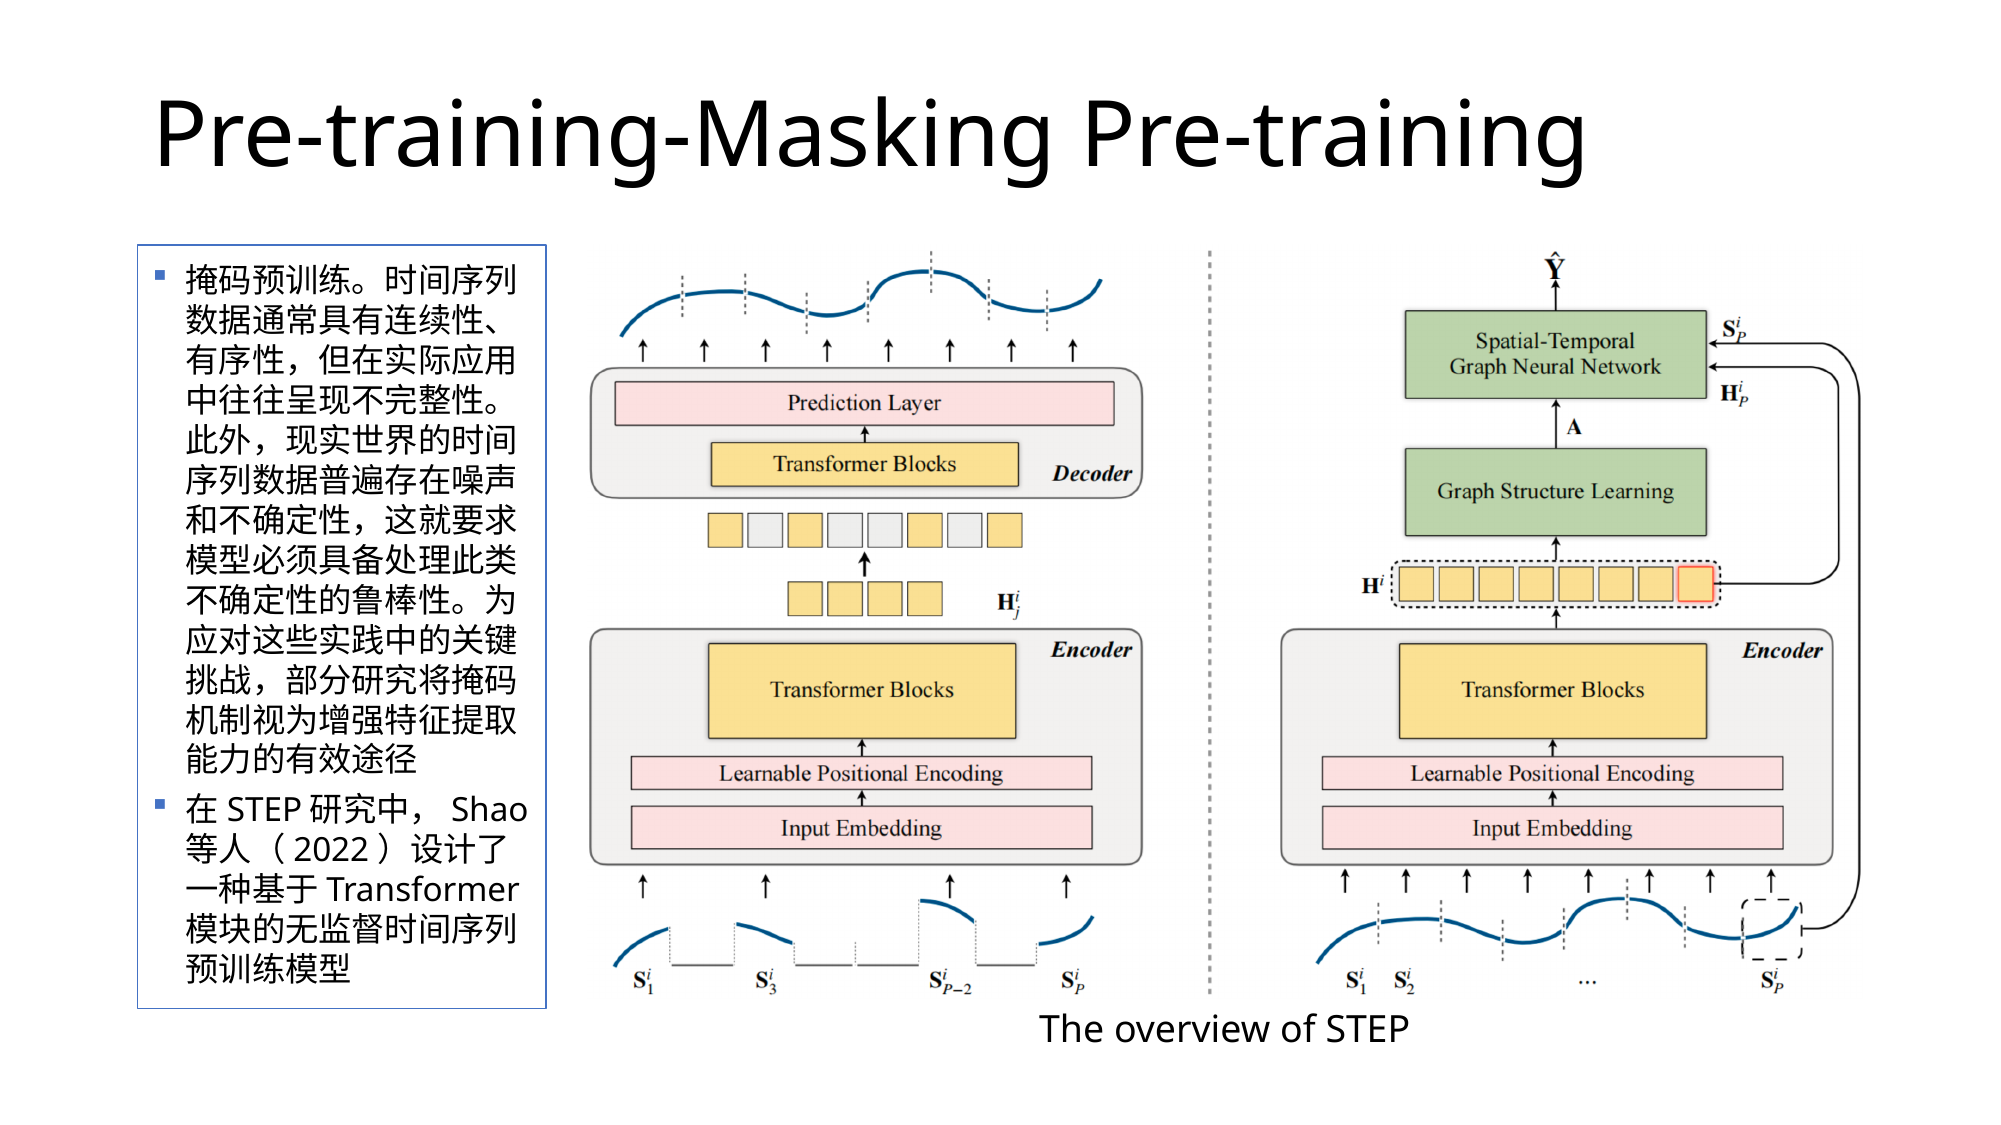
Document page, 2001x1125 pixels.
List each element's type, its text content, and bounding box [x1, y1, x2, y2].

text_box 掩码预训练。时间序列数据通常具有连续性、有序性，但在实际应用中往往呈现不完整性。此外，现实世界的时间序列数据普遍存在噪声和不确定性，这就要求模型必须具备处理此类不确定性的鲁棒性。为应对这些实践中的关键挑战，部分研究将掩码机制视为增强特征提取能力的有效途径 在STEP研究中，Shao等人（2022）设计了一种基于Transformer模块的无监督时间序列预训练模型 [137, 244, 547, 1009]
title Pre-training-Masking Pre-training [137, 28, 1863, 246]
text_box The overview of STEP [1024, 999, 1426, 1058]
picture [587, 244, 1863, 999]
